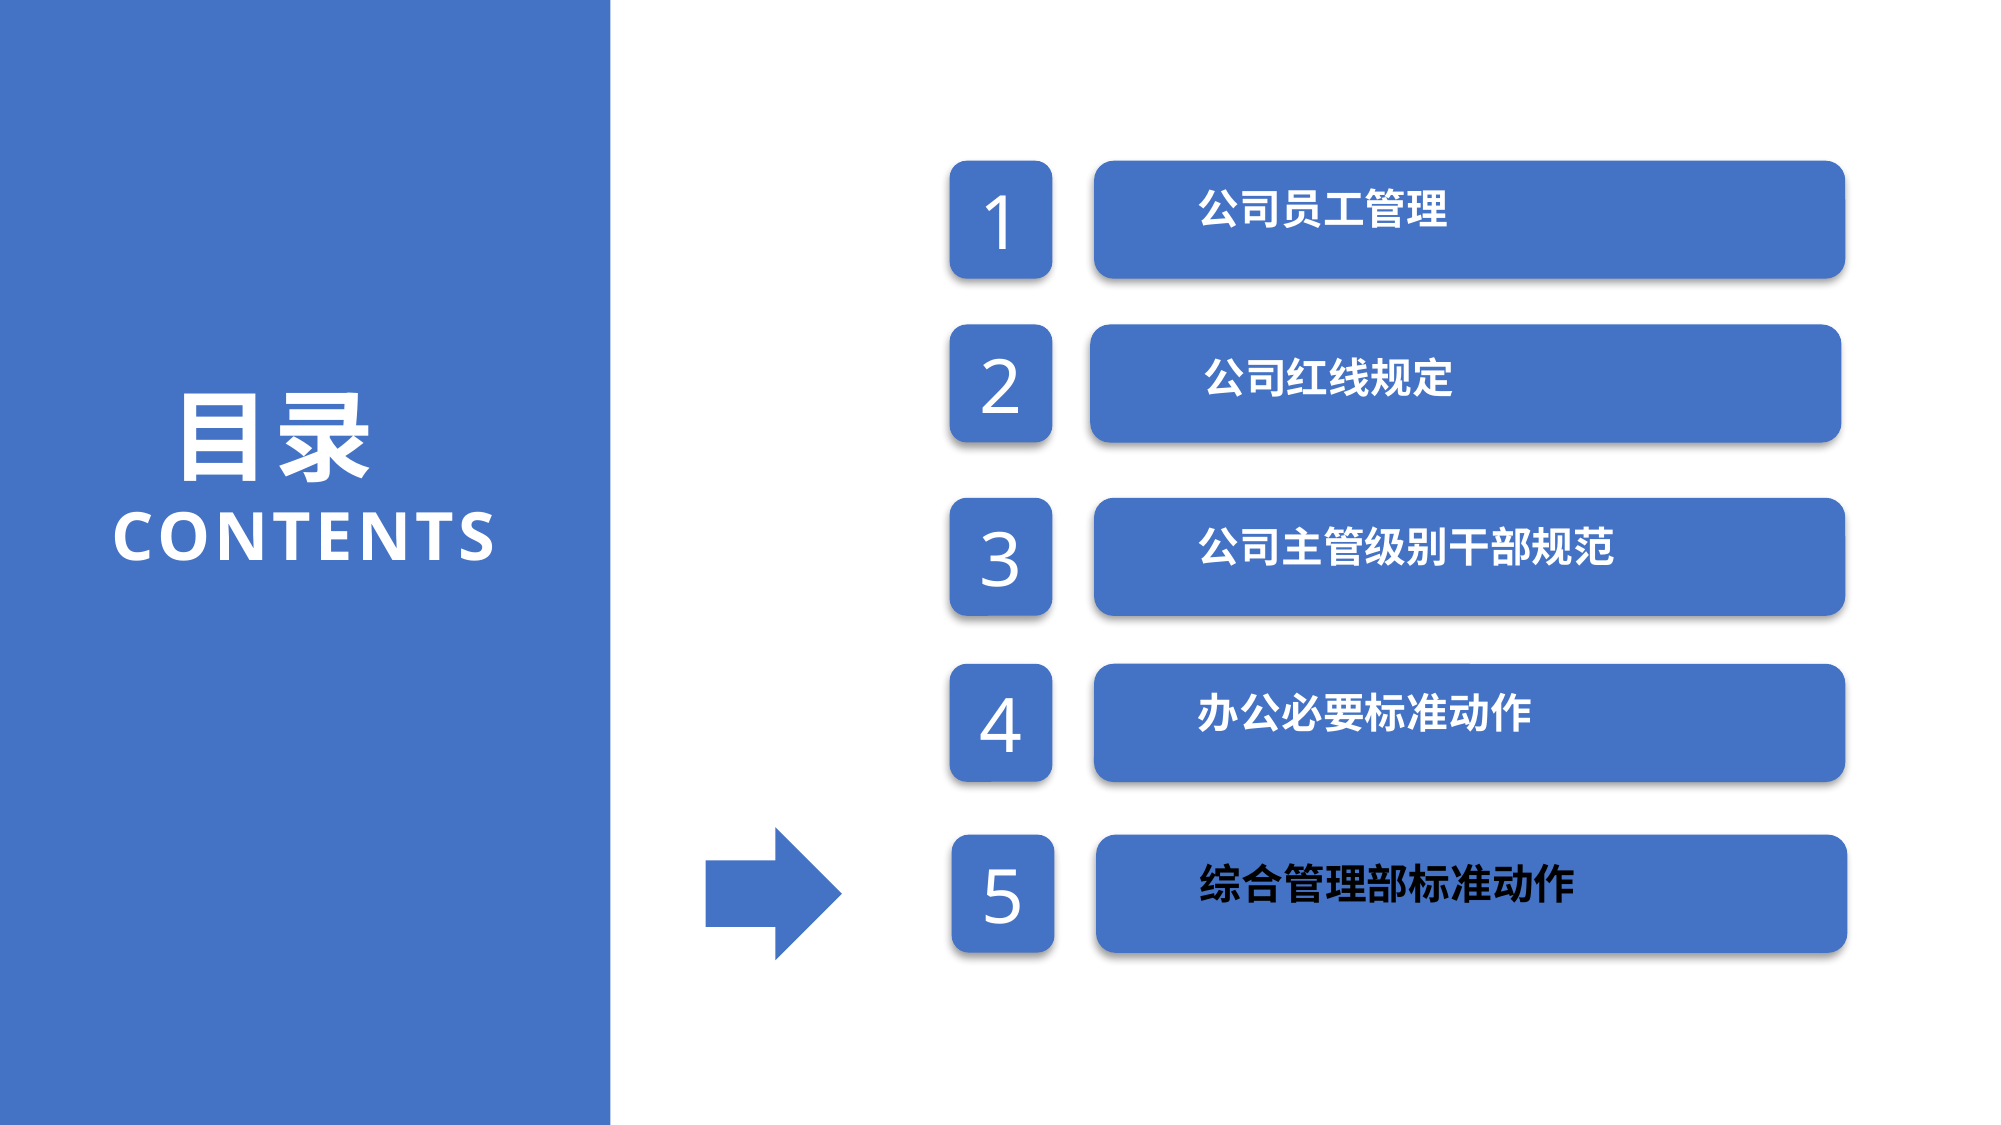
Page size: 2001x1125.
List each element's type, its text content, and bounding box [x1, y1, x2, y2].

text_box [1090, 324, 1842, 443]
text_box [1096, 834, 1848, 953]
text_box 3 [948, 496, 1054, 617]
text_box 2 [948, 323, 1054, 444]
text_box [704, 824, 844, 963]
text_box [1094, 497, 1846, 616]
text_box [0, 0, 611, 1125]
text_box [1094, 160, 1846, 279]
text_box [1094, 663, 1846, 782]
text_box 4 [948, 662, 1054, 783]
text_box 5 [950, 833, 1056, 954]
text_box 1 [948, 159, 1054, 280]
text_box 目录 CONTENTS [55, 364, 516, 584]
